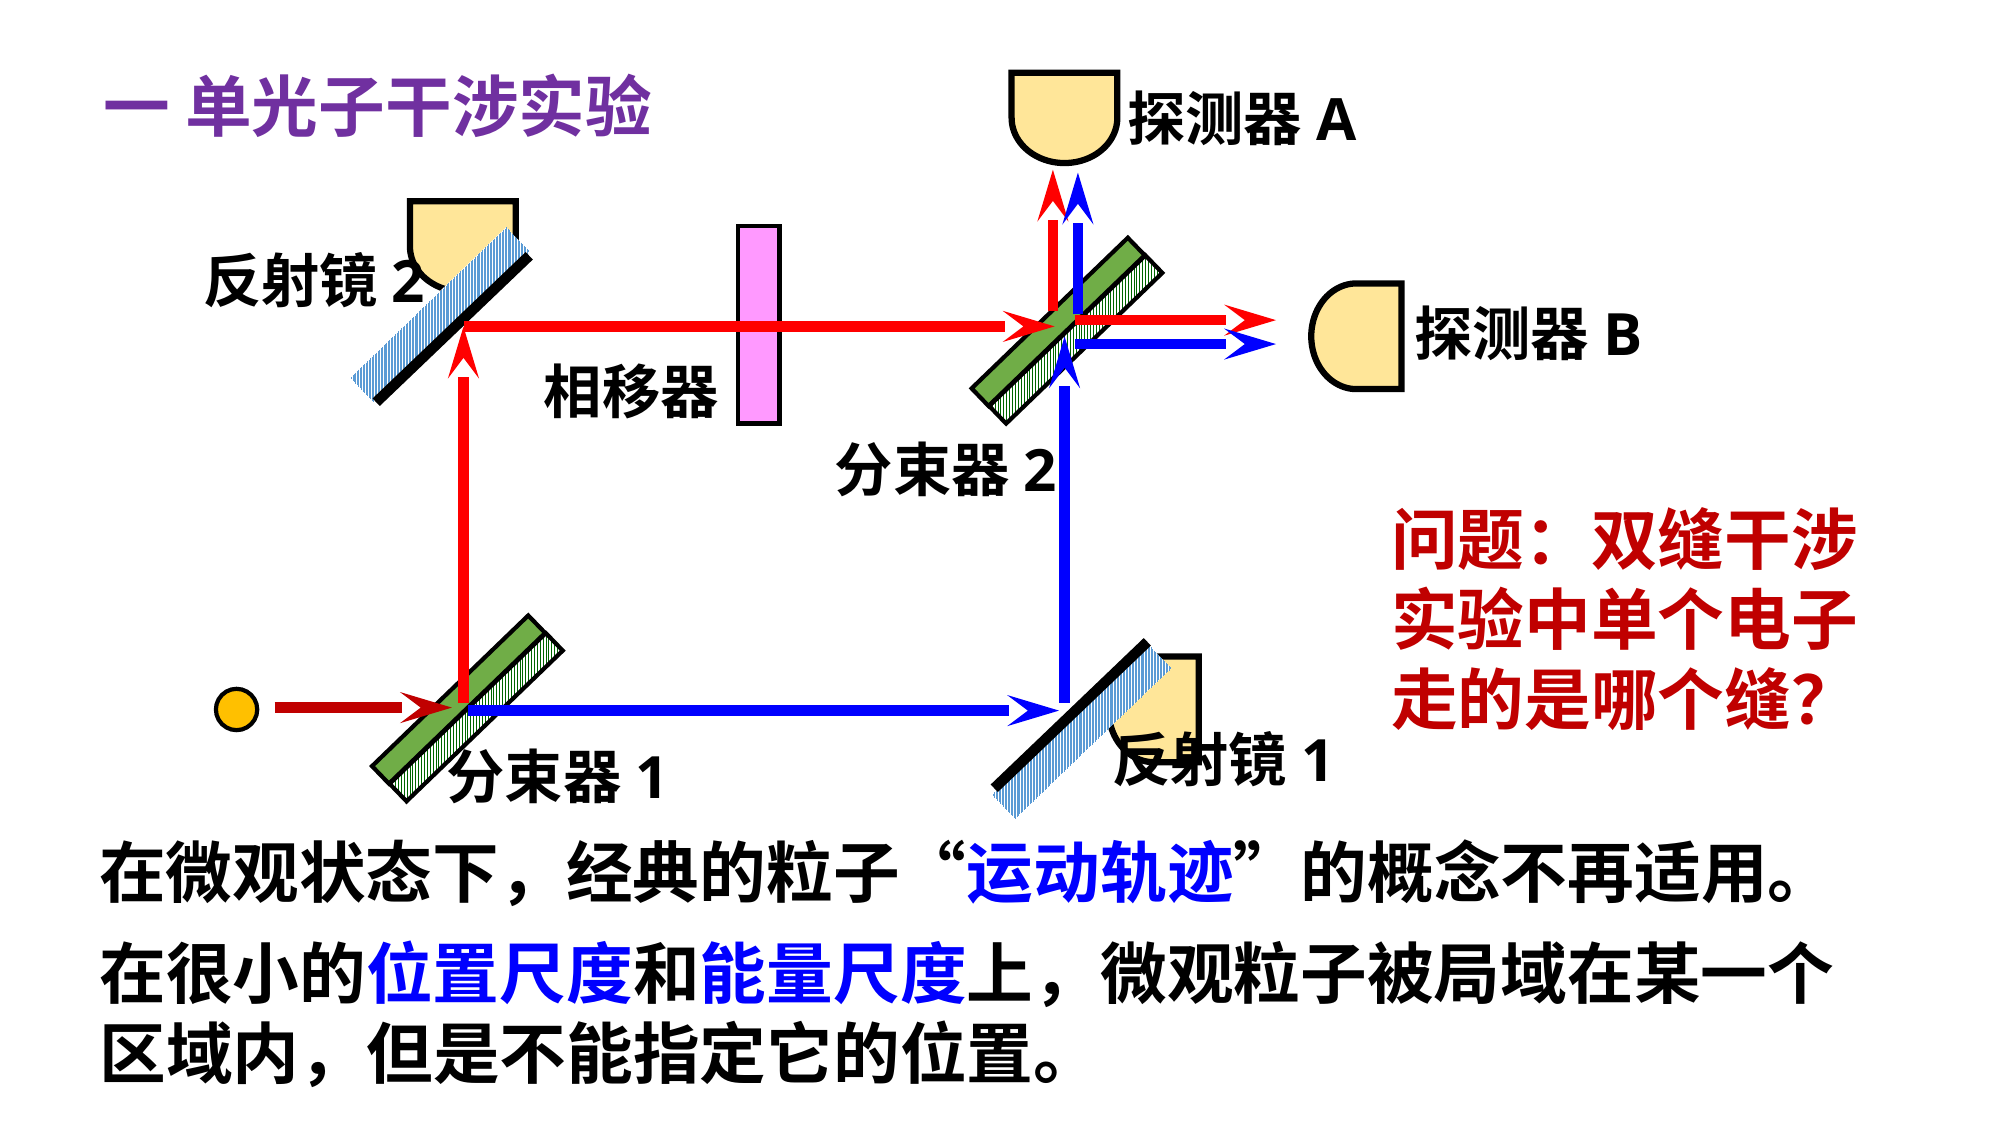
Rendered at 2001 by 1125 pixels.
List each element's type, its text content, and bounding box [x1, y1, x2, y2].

text_box [469, 631, 565, 705]
text_box [1083, 236, 1145, 313]
text_box 分束器2 [820, 425, 1059, 511]
text_box 在微观状态下，经典的粒子“运动轨迹”的概念不再适用。 [84, 823, 1850, 919]
text_box 相移器 [529, 347, 734, 432]
text_box [737, 332, 780, 424]
text_box [1082, 253, 1164, 315]
text_box 反射镜1 [1097, 715, 1349, 801]
text_box [987, 321, 1110, 425]
text_box [348, 351, 376, 404]
text_box 探测器A [1112, 74, 1372, 160]
text_box [1148, 645, 1173, 692]
text_box [970, 289, 1077, 406]
text_box [475, 225, 531, 255]
text_box [1148, 655, 1200, 715]
text_box [1310, 282, 1403, 391]
text_box 一 单光子干涉实验 [88, 57, 668, 153]
text_box 问题：双缝干涉 实验中单个电子 走的是哪个缝？ [1376, 490, 1874, 745]
text_box [737, 225, 780, 321]
text_box 探测器B [1399, 289, 1658, 375]
text_box [408, 200, 517, 255]
text_box [1010, 71, 1119, 165]
text_box 反射镜2 [188, 236, 440, 322]
text_box [370, 614, 545, 786]
text_box [214, 687, 259, 732]
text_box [994, 641, 1148, 789]
text_box [990, 789, 1048, 821]
text_box 在很小的位置尺度和能量尺度上，微观粒子被局域在某一个 区域内，但是不能指定它的位置。 [84, 924, 1850, 1099]
text_box [388, 706, 497, 803]
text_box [376, 255, 530, 403]
text_box 分束器1 [432, 732, 684, 818]
